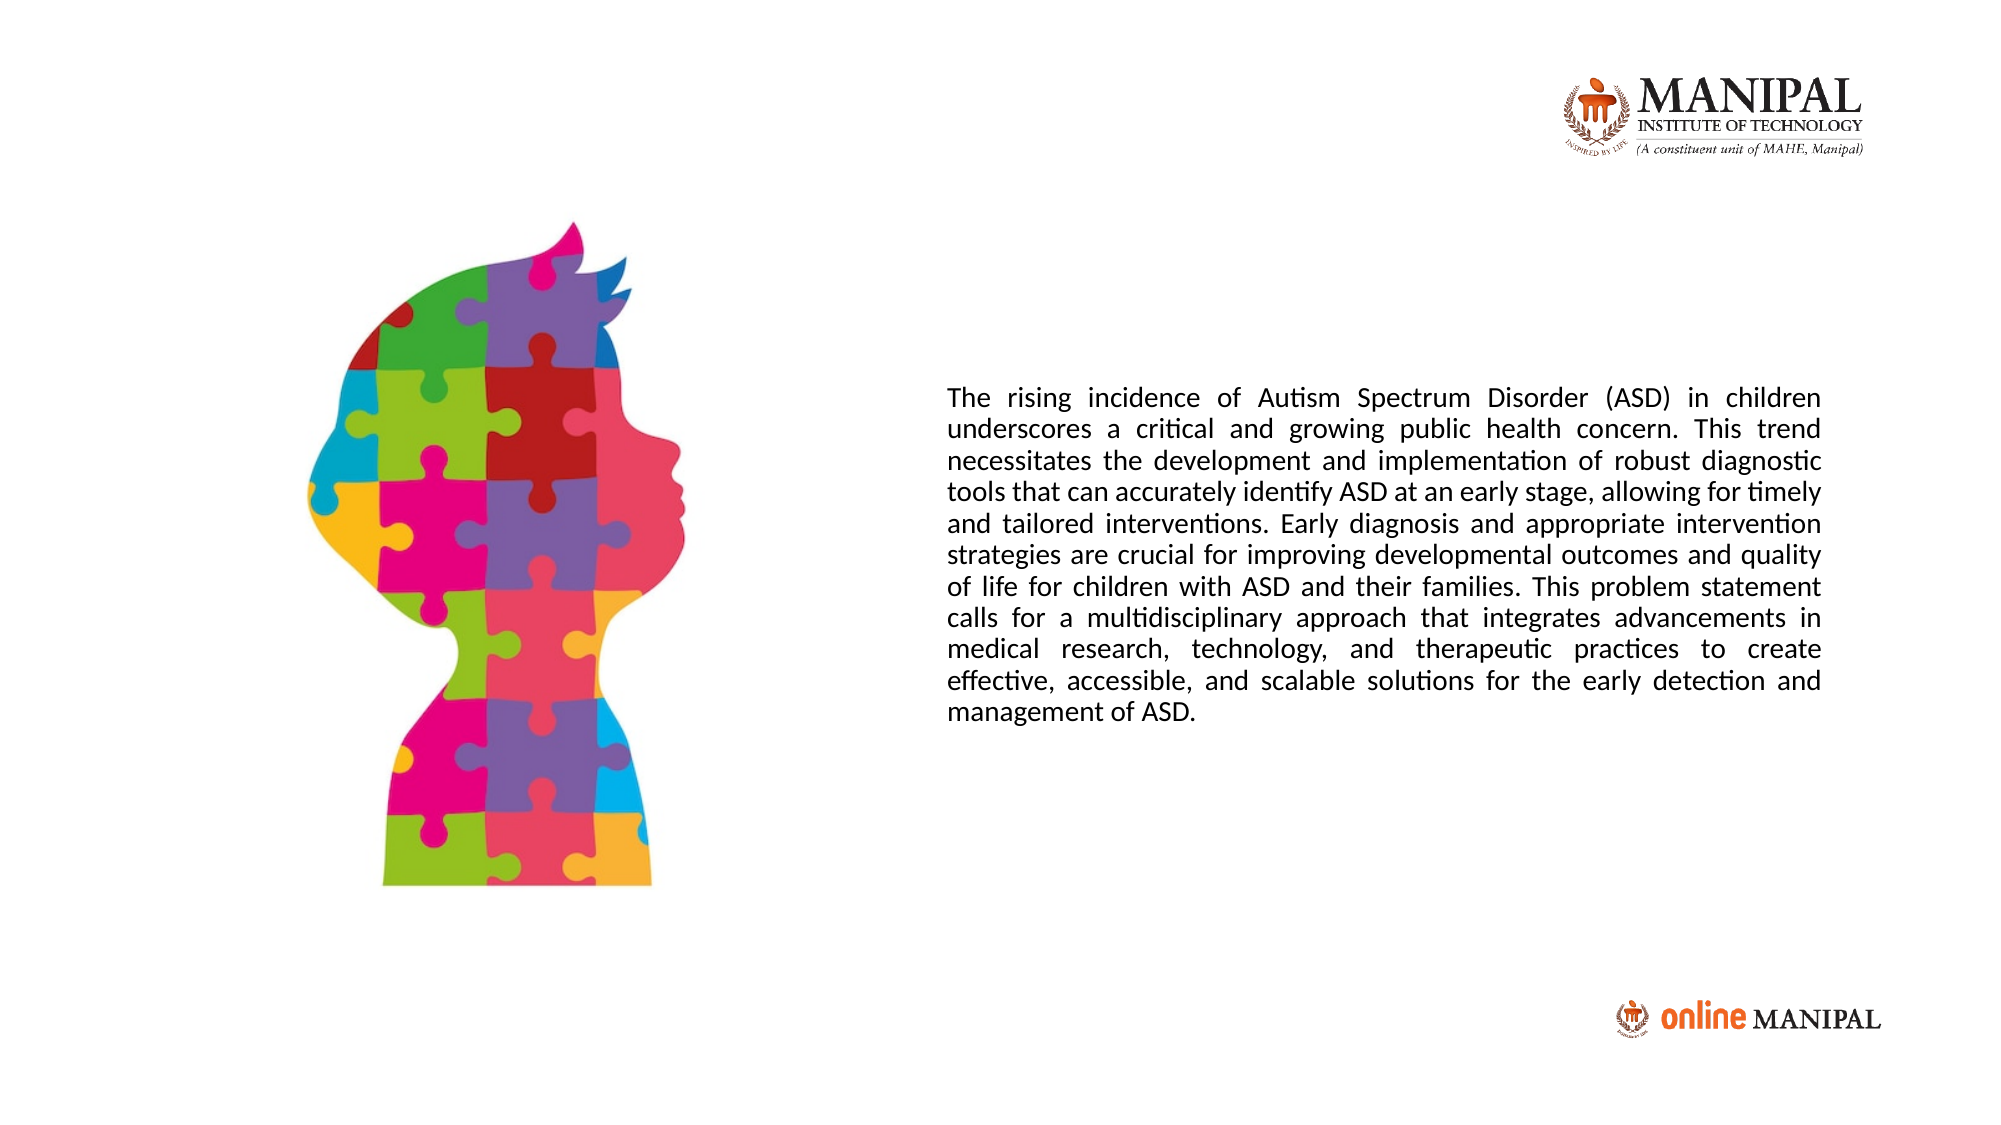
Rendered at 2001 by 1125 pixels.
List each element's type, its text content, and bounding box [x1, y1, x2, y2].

picture [107, 173, 886, 952]
picture [1545, 57, 1878, 175]
picture [1599, 966, 1900, 1073]
text_box The rising incidence of Autism Spectrum Disorder (ASD) in children underscores a critical and growing public health concern. This trend necessitates the development and implementation of robust diagnostic tools that can accurately identify ASD at an early stage, allowing for timely and tailored interventions. Early diagnosis and appropriate intervention strategies are crucial for improving developmental outcomes and quality of life for children with ASD and their families. This problem statement calls for a multidisciplinary approach that integrates advancements in medical research, technology, and therapeutic practices to create effective, accessible, and scalable solutions for the early detection and management of ASD. [932, 374, 1838, 751]
